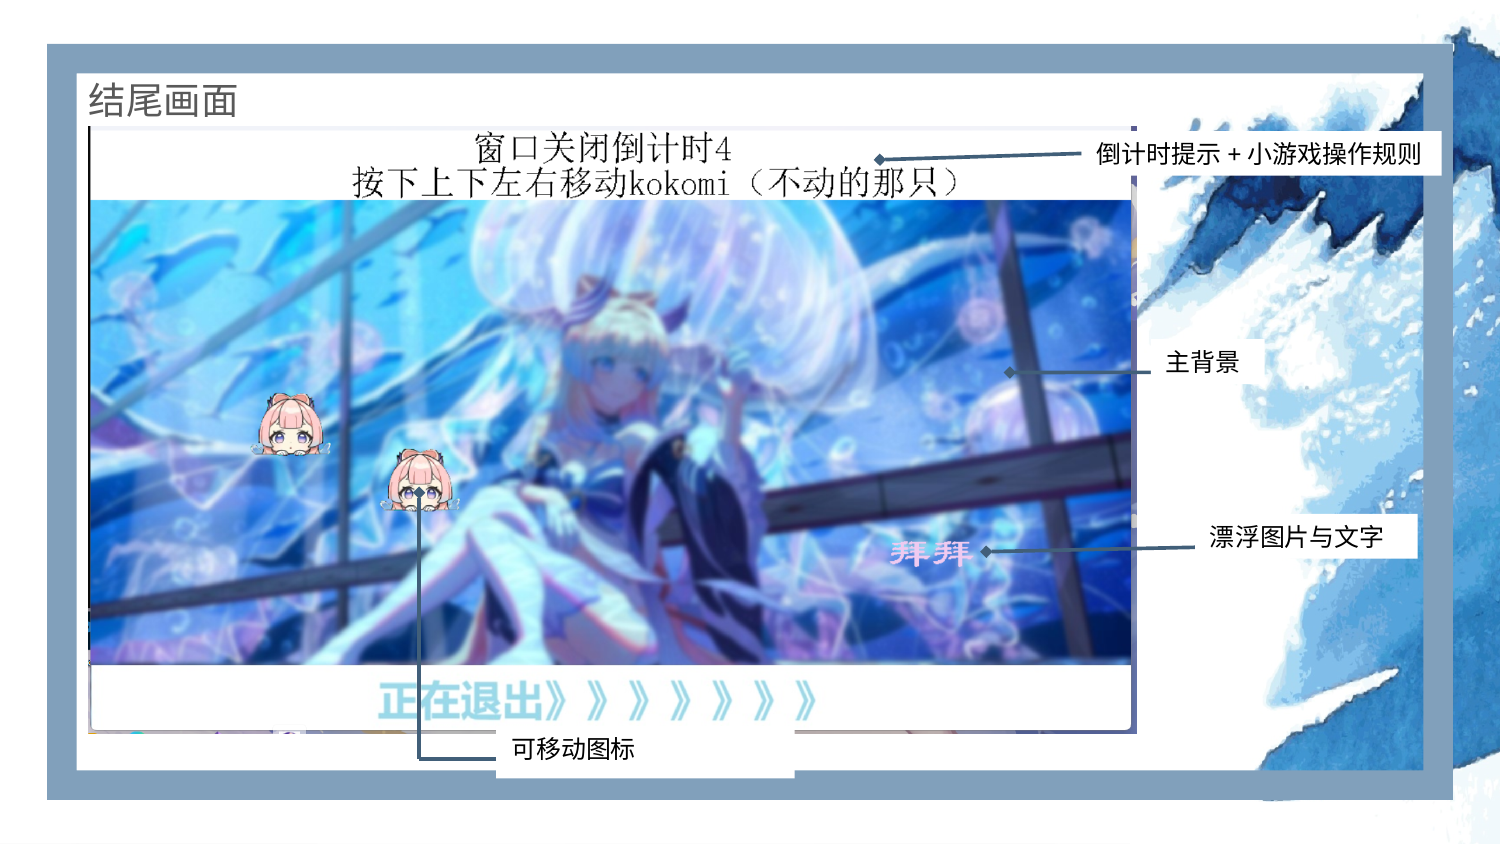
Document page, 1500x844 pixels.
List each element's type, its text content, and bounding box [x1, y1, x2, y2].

picture [88, 8, 1500, 844]
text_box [879, 130, 1442, 177]
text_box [419, 492, 795, 779]
text_box 结尾画面 [88, 55, 742, 125]
text_box [45, 42, 1455, 802]
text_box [986, 513, 1418, 560]
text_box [1009, 338, 1265, 385]
